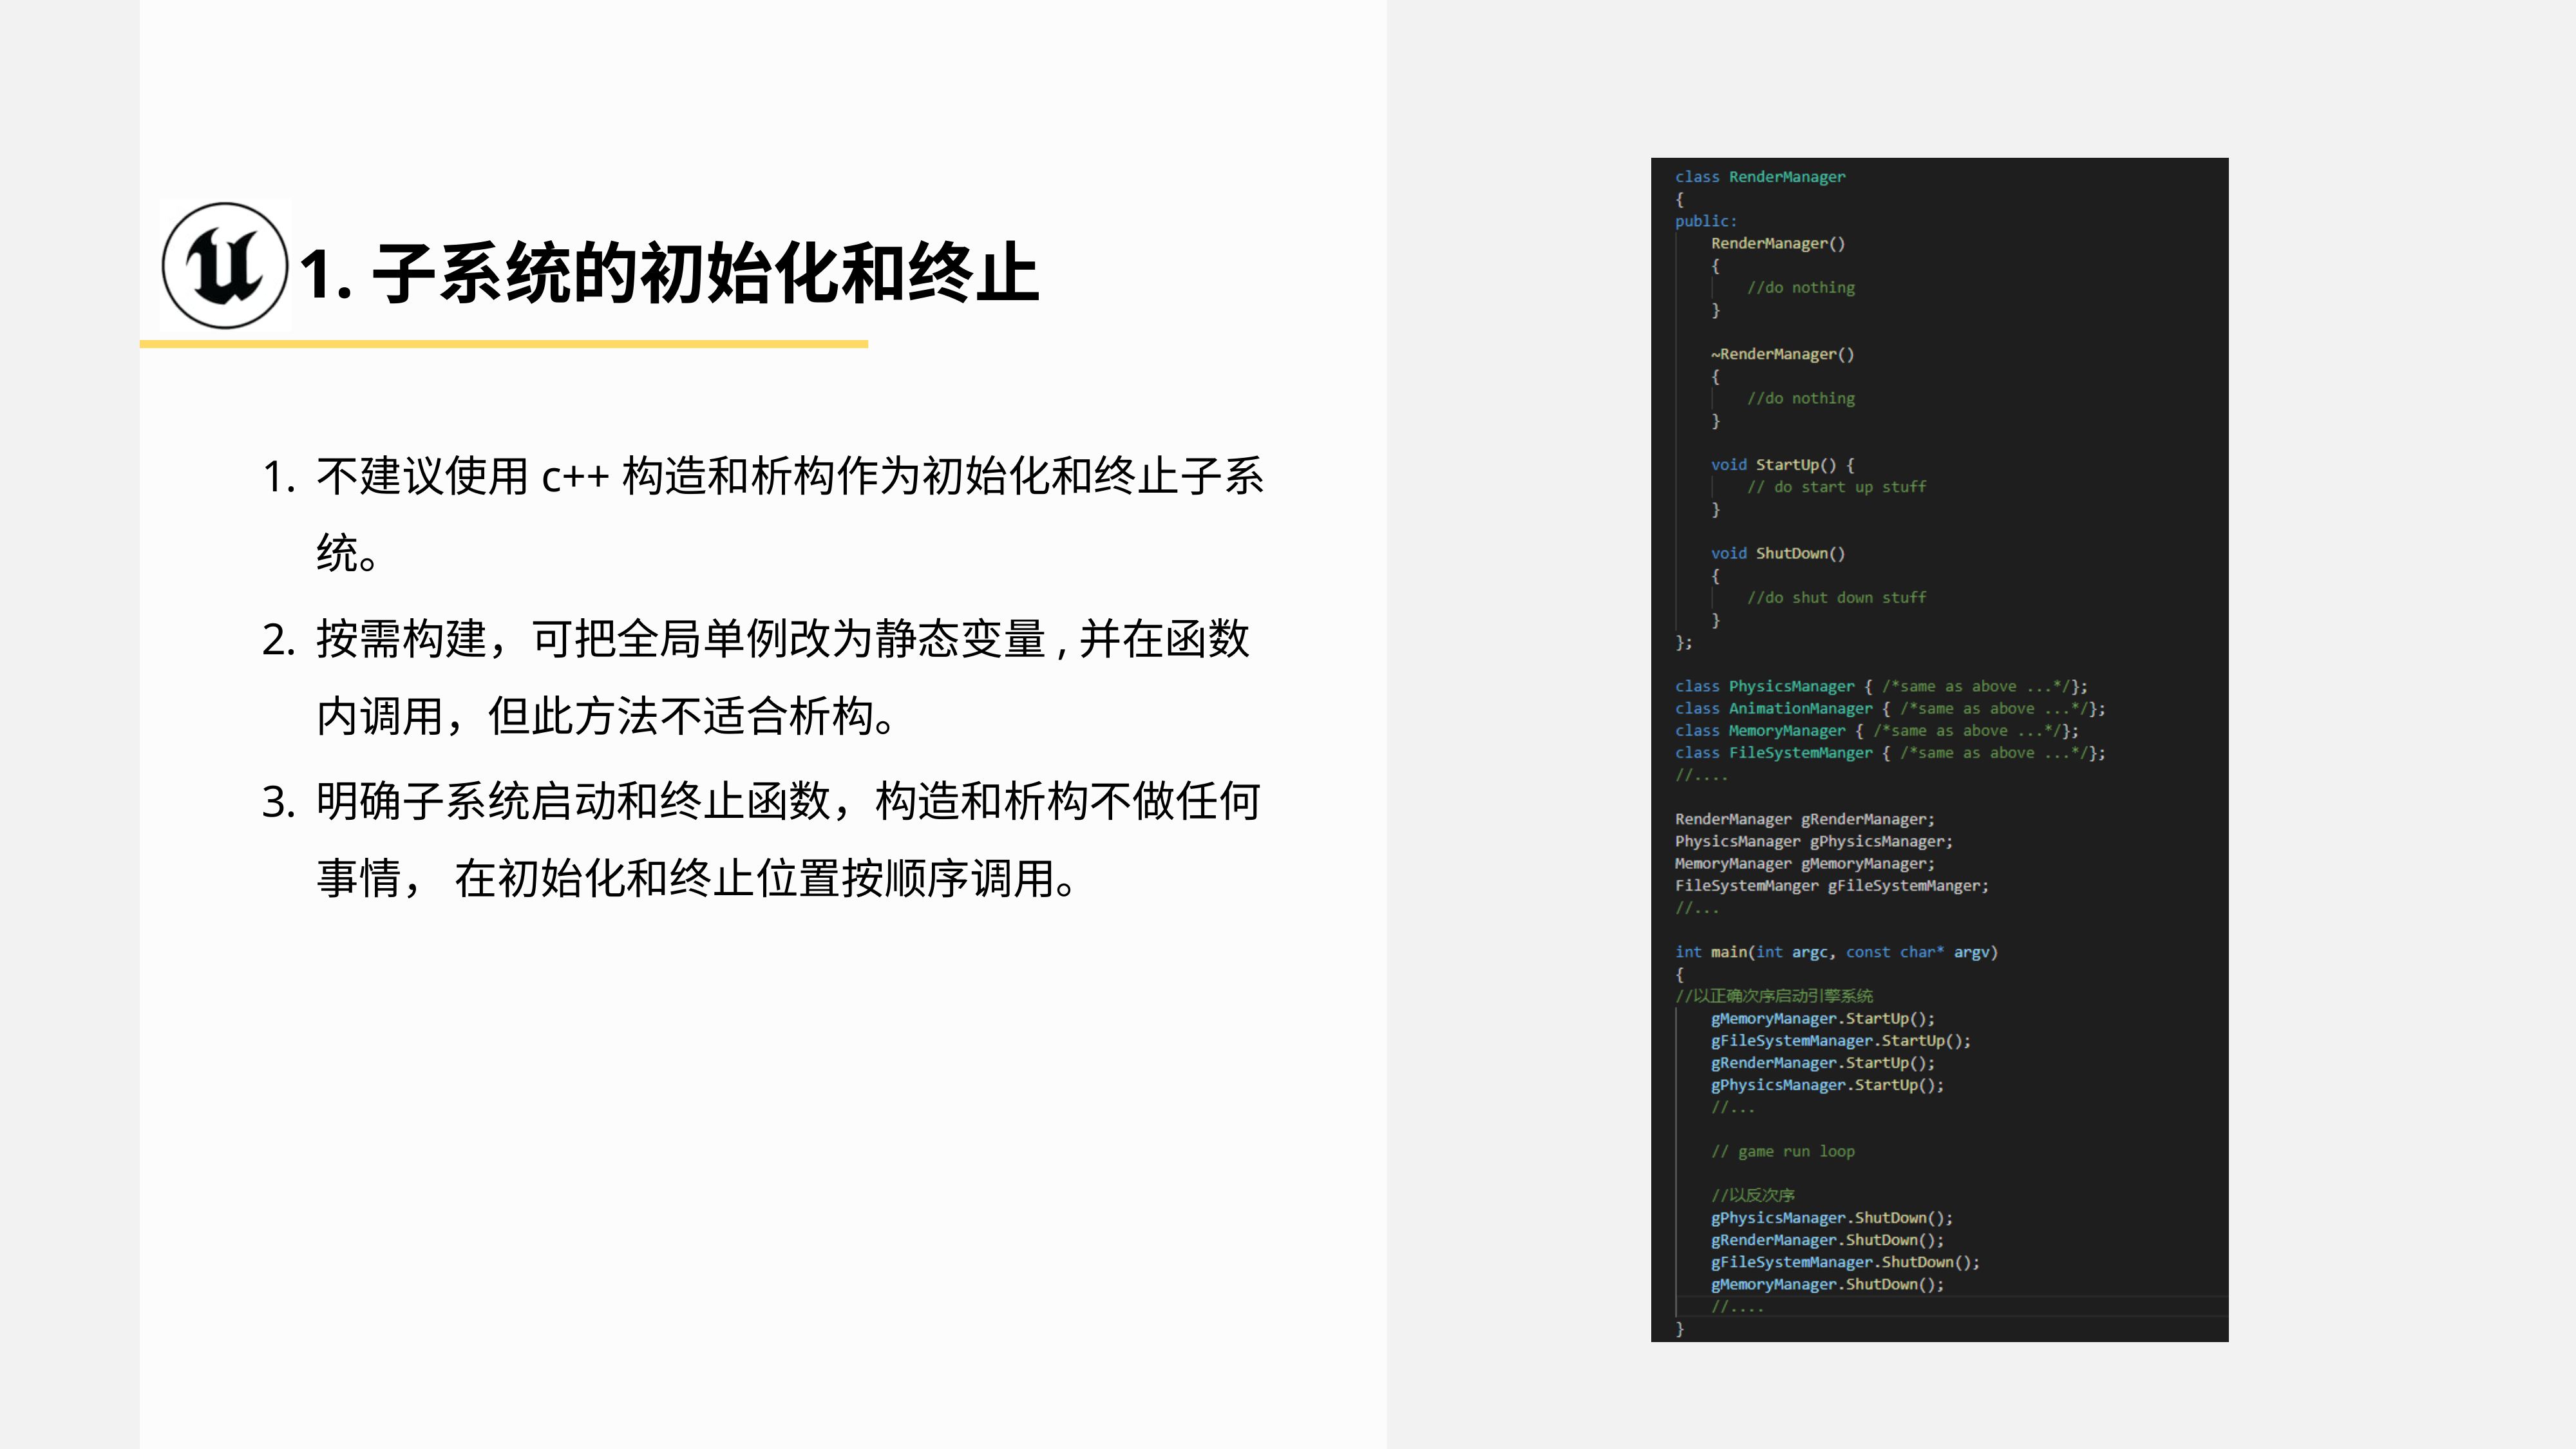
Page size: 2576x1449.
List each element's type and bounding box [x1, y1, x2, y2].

picture [160, 199, 292, 331]
picture [1651, 157, 2229, 1343]
text_box [139, 0, 1387, 1449]
